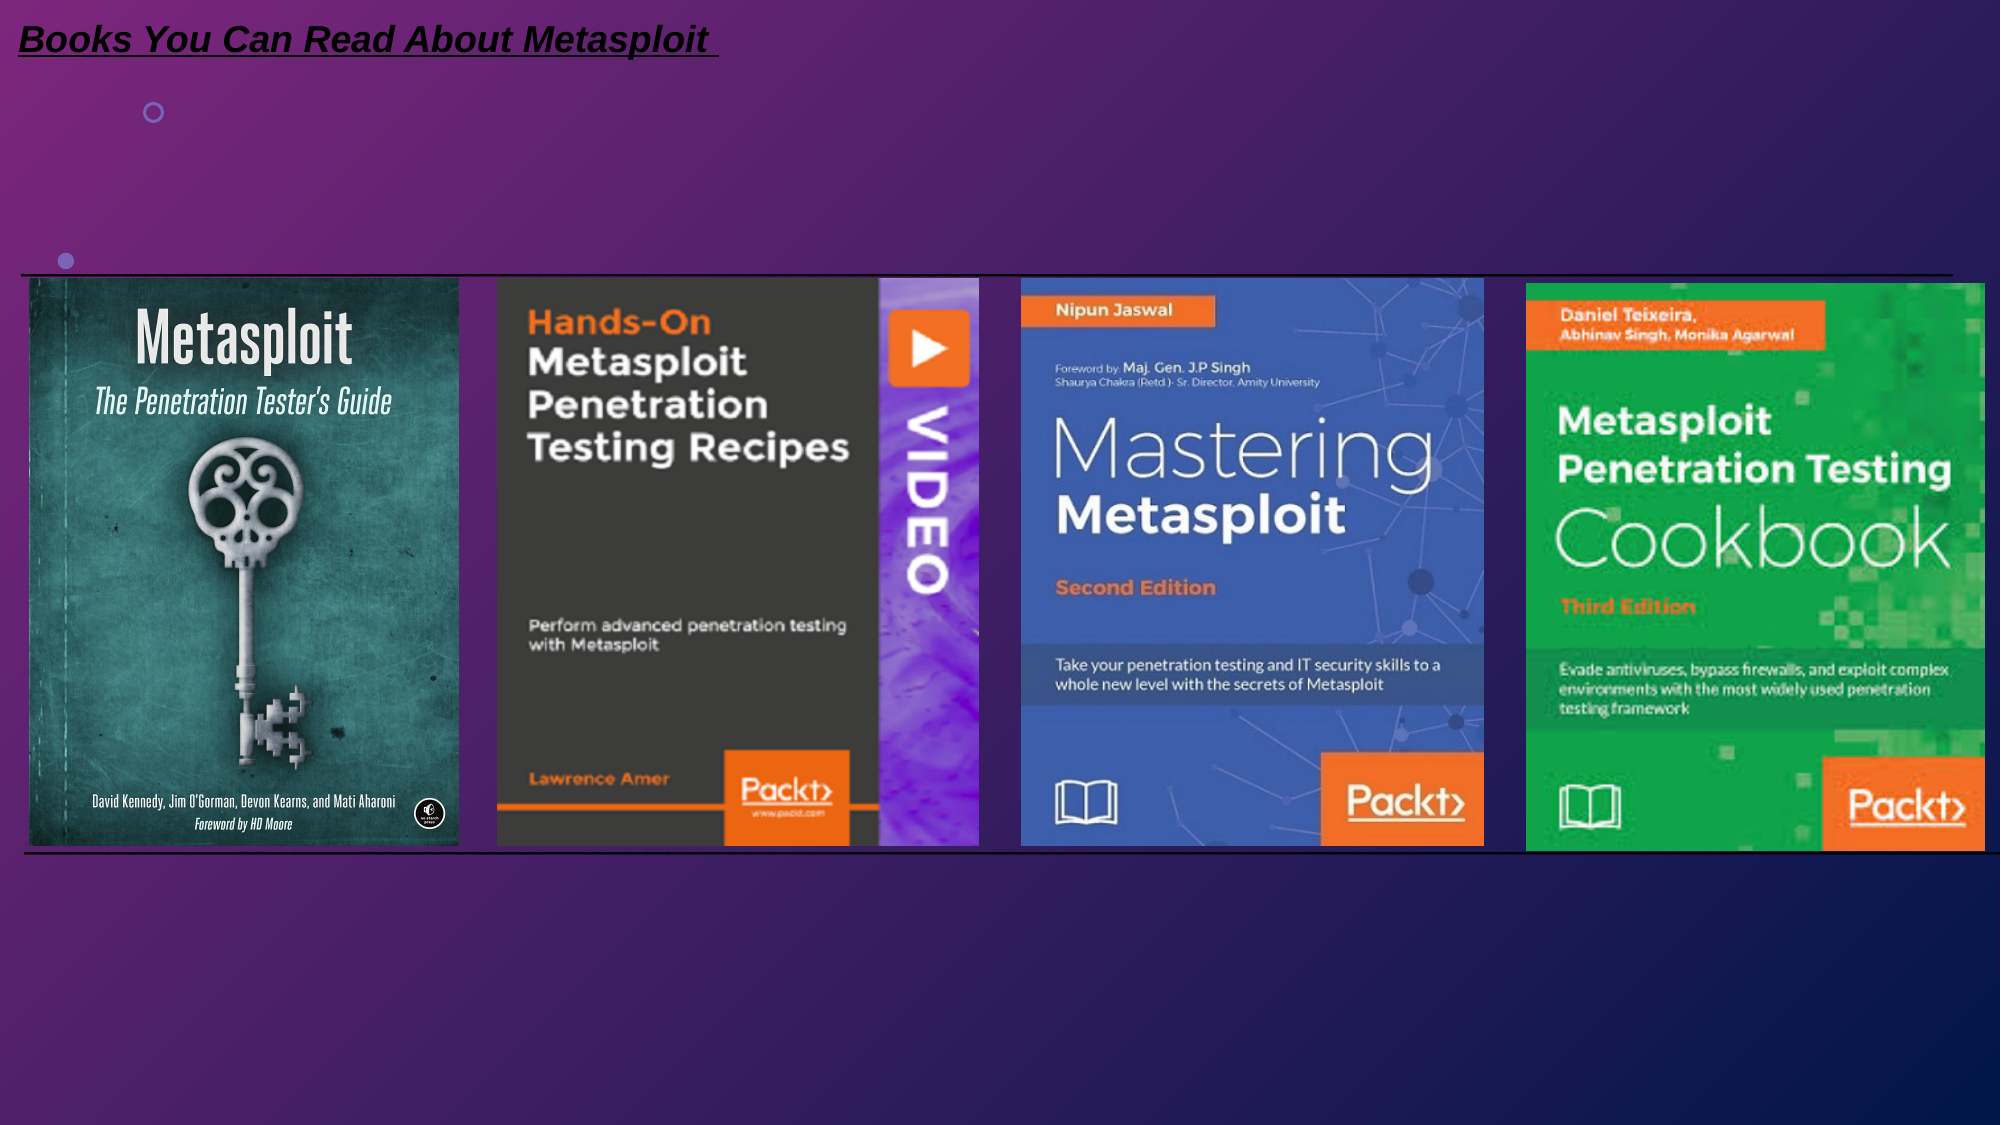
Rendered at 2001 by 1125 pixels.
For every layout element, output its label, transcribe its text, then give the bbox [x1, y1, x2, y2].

text_box ________________________________________________________________________________________________ [9, 802, 2000, 863]
text_box Books You Can Read About Metasploit [3, 7, 735, 68]
picture [1021, 278, 1484, 847]
text_box _____________________________________________________________________________________________ [6, 224, 1967, 285]
picture [497, 278, 979, 847]
picture [29, 278, 459, 847]
picture [1526, 283, 1985, 851]
